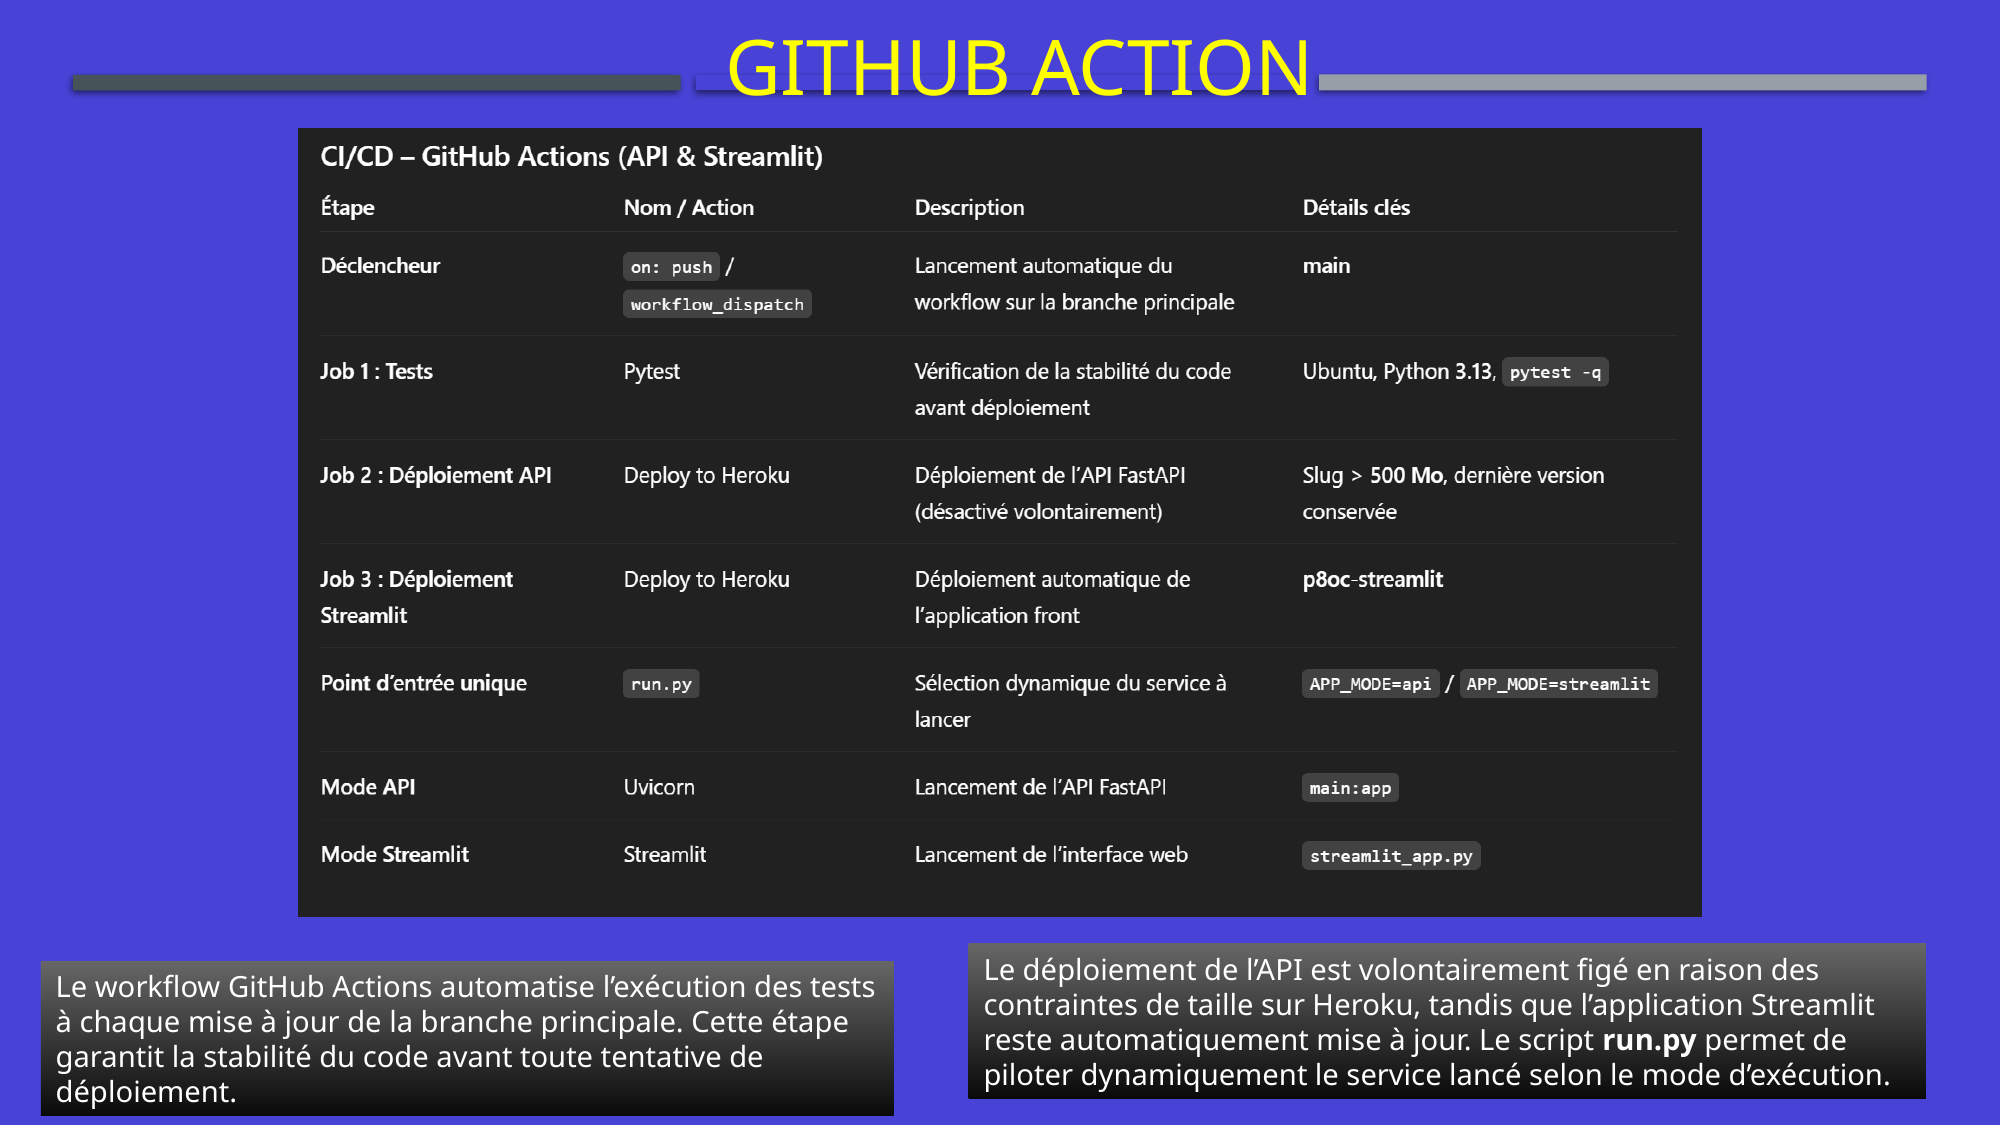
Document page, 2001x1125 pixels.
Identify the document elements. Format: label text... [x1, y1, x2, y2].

picture [298, 128, 1702, 918]
text_box Le workflow GitHub Actions automatise l’exécution des tests à chaque mise à jour de la branche principale. Cette étape garantit la stabilité du code avant toute tentative de déploiement. [40, 961, 894, 1116]
title github action [710, 1, 1357, 126]
text_box Le déploiement de l’API est volontairement figé en raison des contraintes de taille sur Heroku, tandis que l’application Streamlit reste automatiquement mise à jour. Le script run.py permet de piloter dynamiquement le service lancé selon le mode d’exécution. [968, 943, 1926, 1099]
